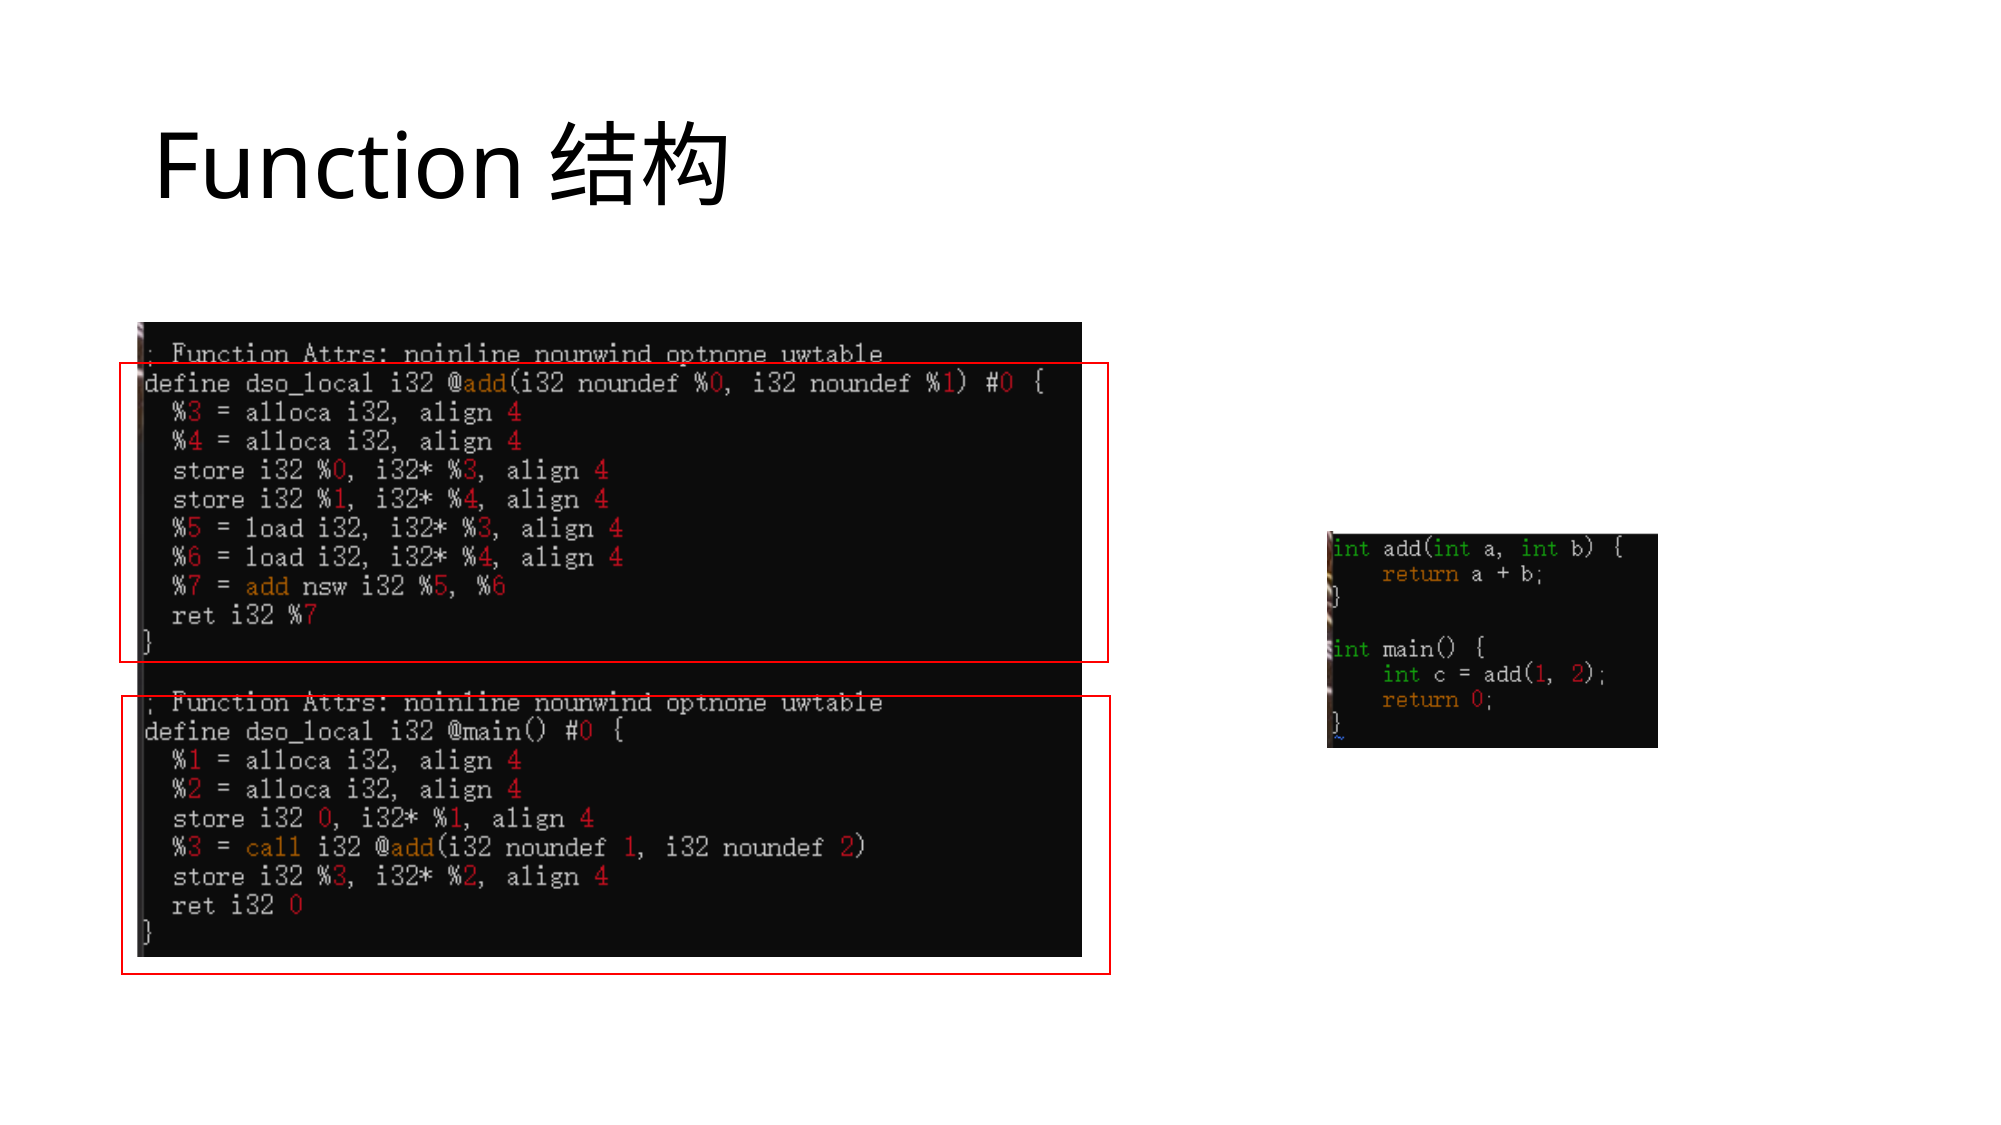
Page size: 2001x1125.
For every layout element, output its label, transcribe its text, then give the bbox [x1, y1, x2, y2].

picture [1327, 531, 1658, 748]
title Function结构 [137, 59, 1863, 278]
picture [137, 322, 1082, 957]
text_box [1082, 362, 1109, 663]
text_box [119, 362, 137, 663]
text_box [121, 695, 1111, 975]
